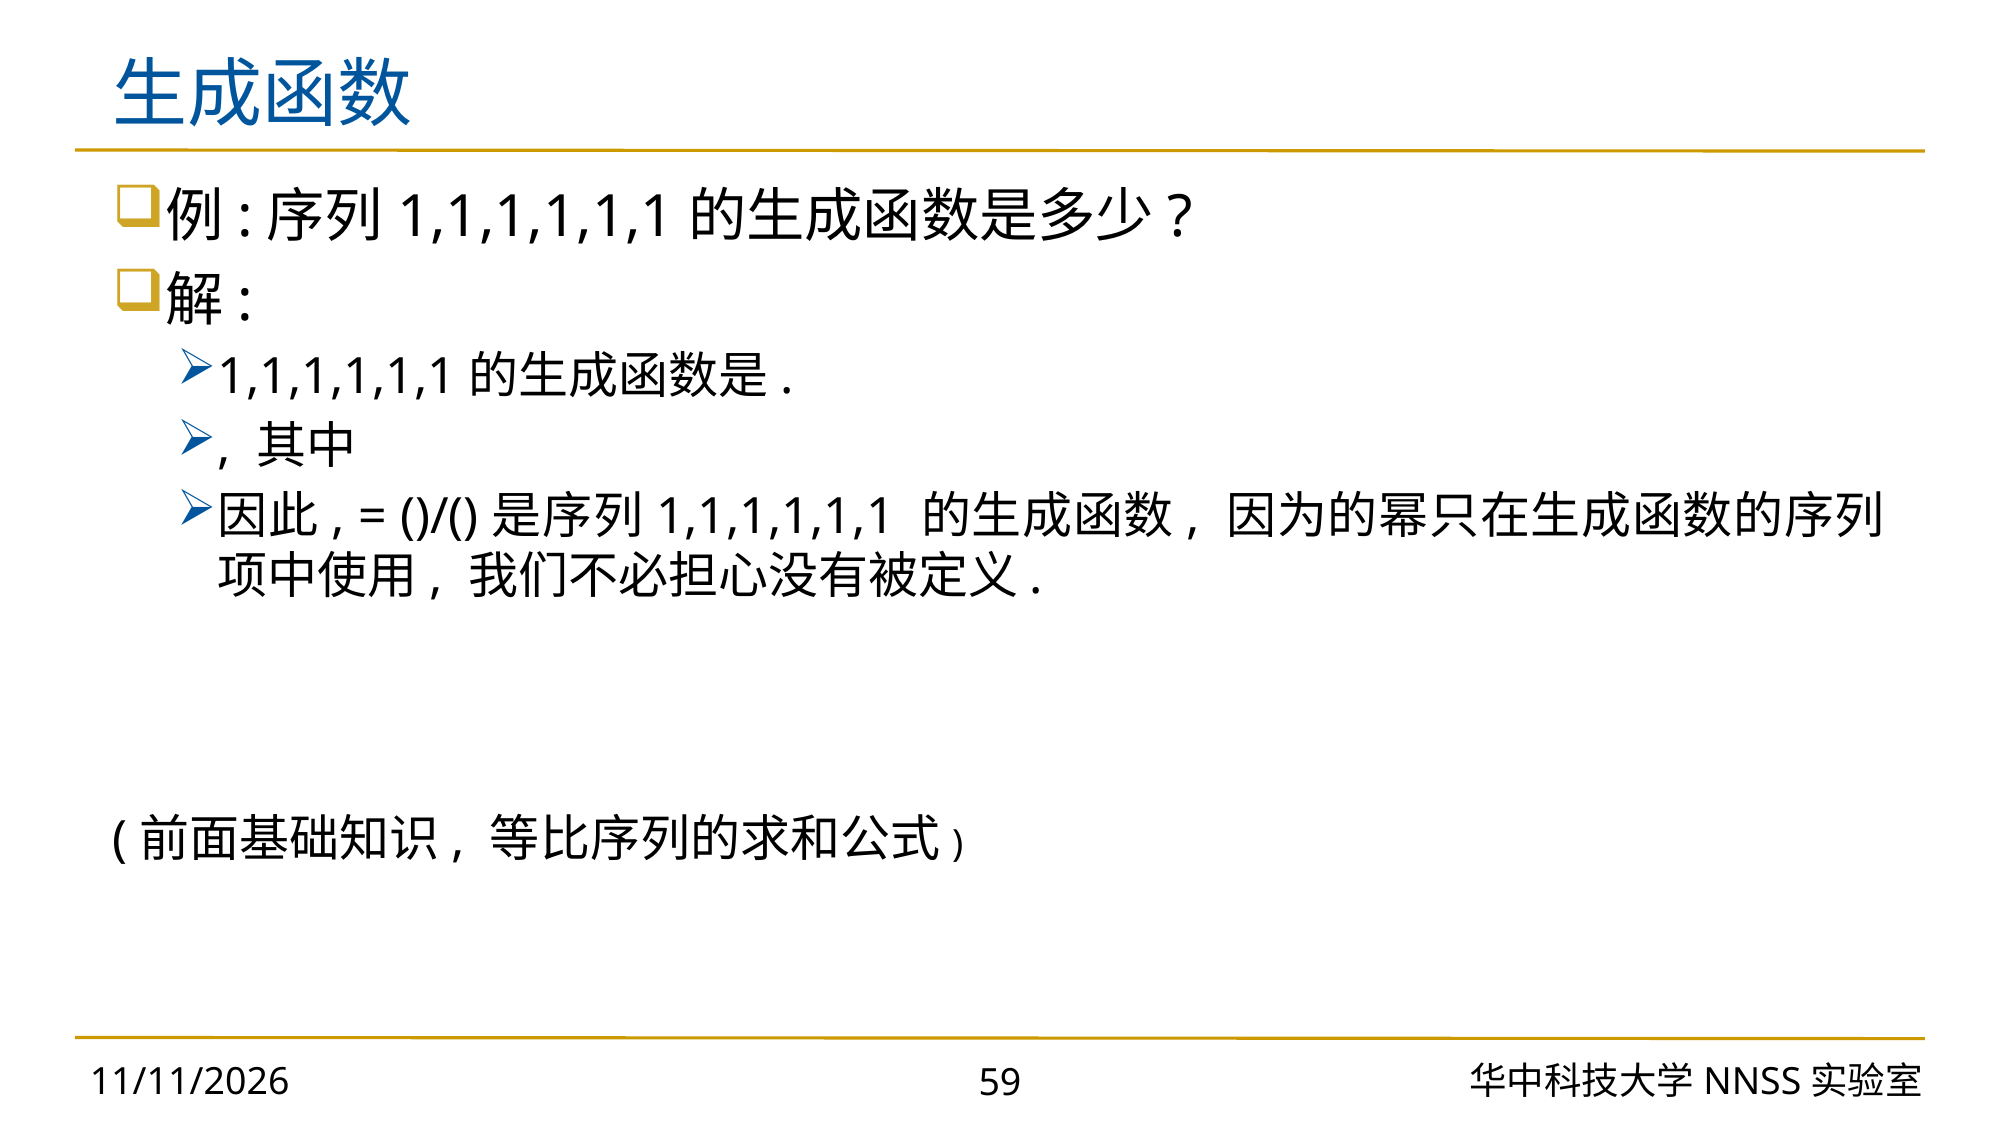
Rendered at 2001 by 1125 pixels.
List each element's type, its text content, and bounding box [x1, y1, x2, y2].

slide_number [75, 1050, 550, 1111]
title 生成函数 [97, 44, 1900, 149]
footer 华中科技大学NNSS实验室 [1237, 1050, 1938, 1113]
slide_number 59 [699, 1050, 1237, 1111]
